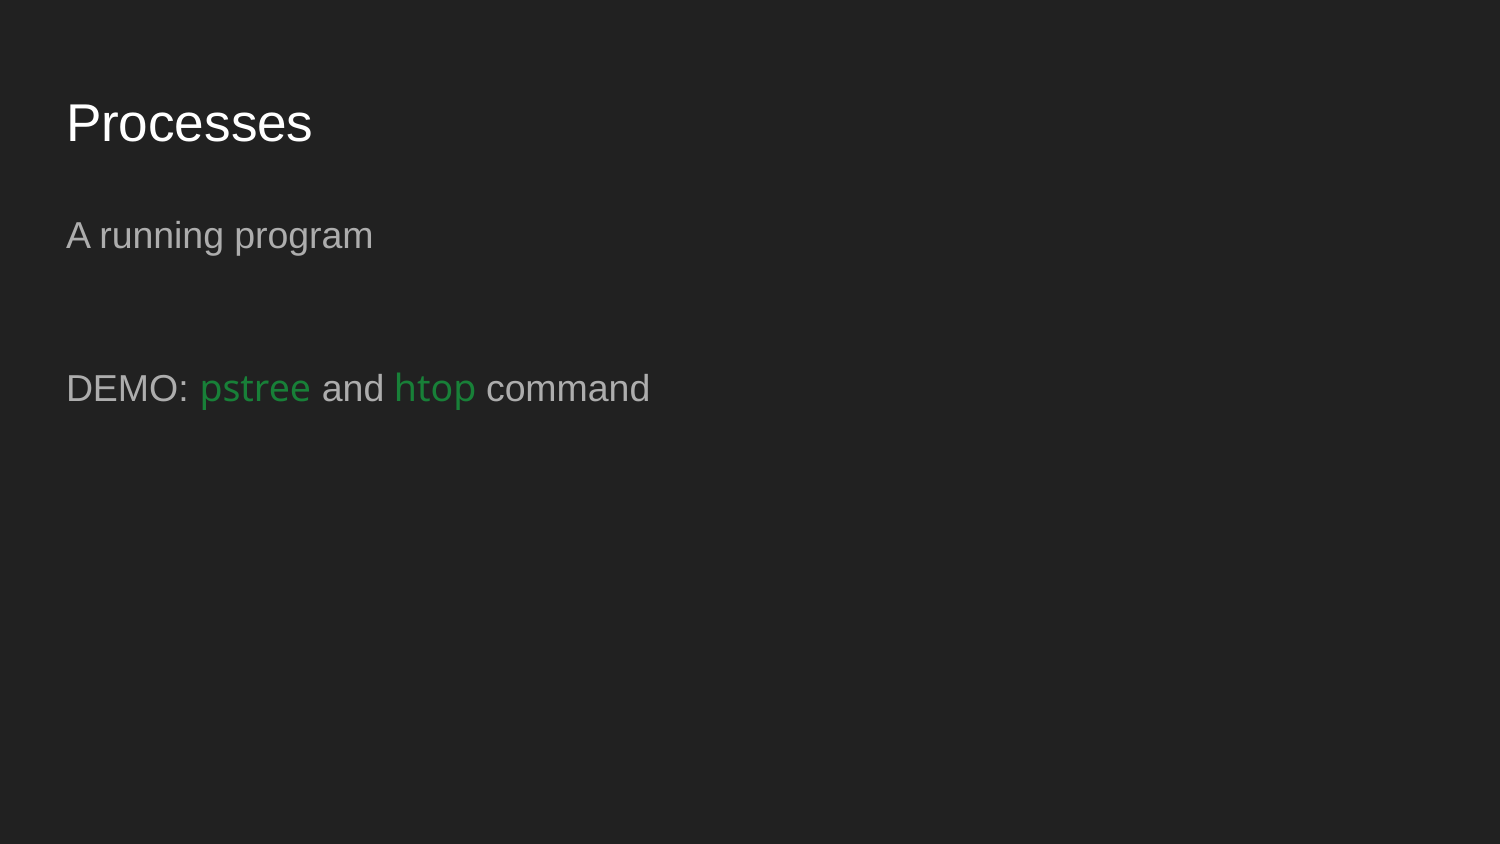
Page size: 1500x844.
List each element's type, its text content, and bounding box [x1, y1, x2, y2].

title Processes [51, 72, 1449, 167]
list A running program DEMO: pstree and htop command [51, 189, 1369, 628]
